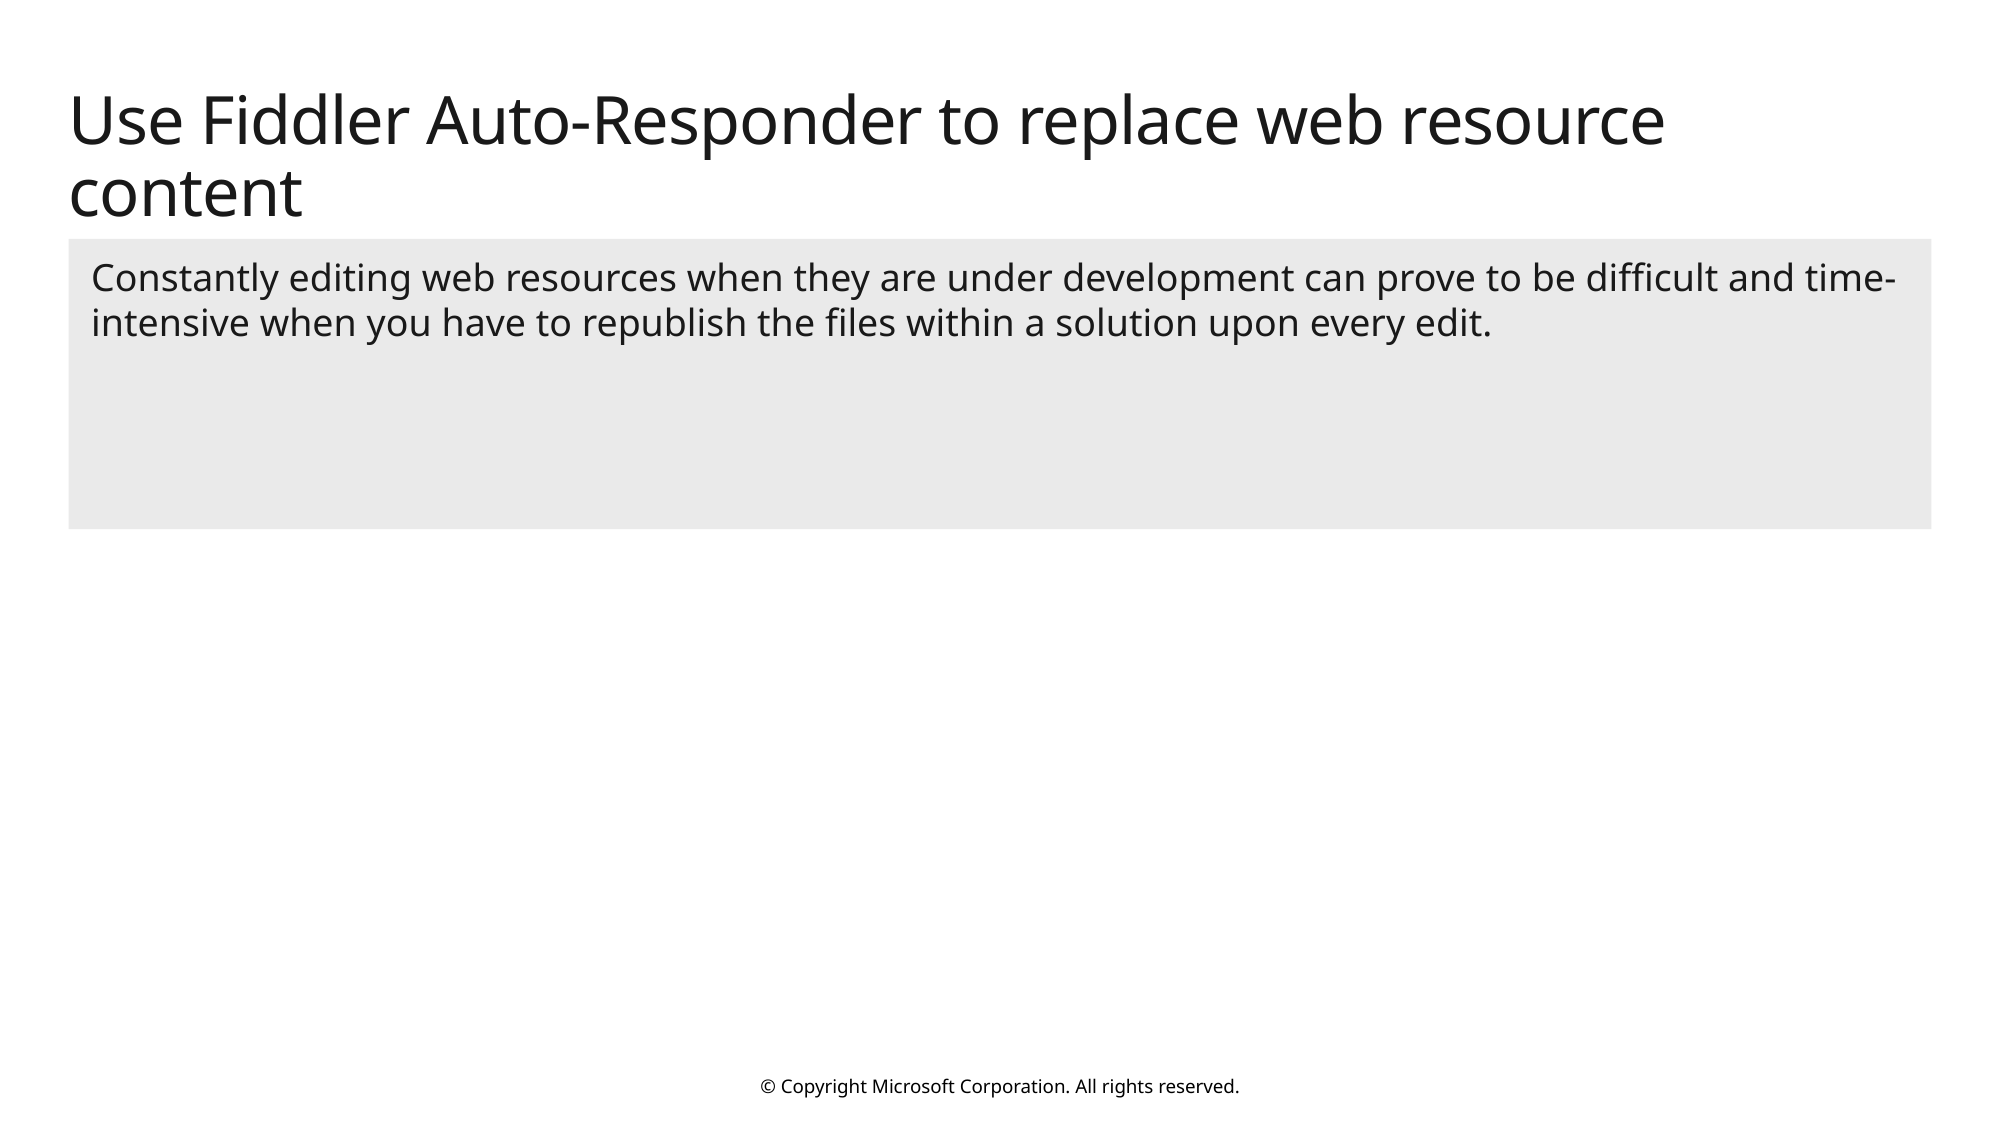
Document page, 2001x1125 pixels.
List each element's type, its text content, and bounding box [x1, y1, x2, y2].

list Constantly editing web resources when they are under development can prove to be difficult and time-intensive when you have to republish the files within a solution upon every edit. [68, 238, 1932, 530]
title Use Fiddler Auto-Responder to replace web resource content [68, 72, 1932, 192]
